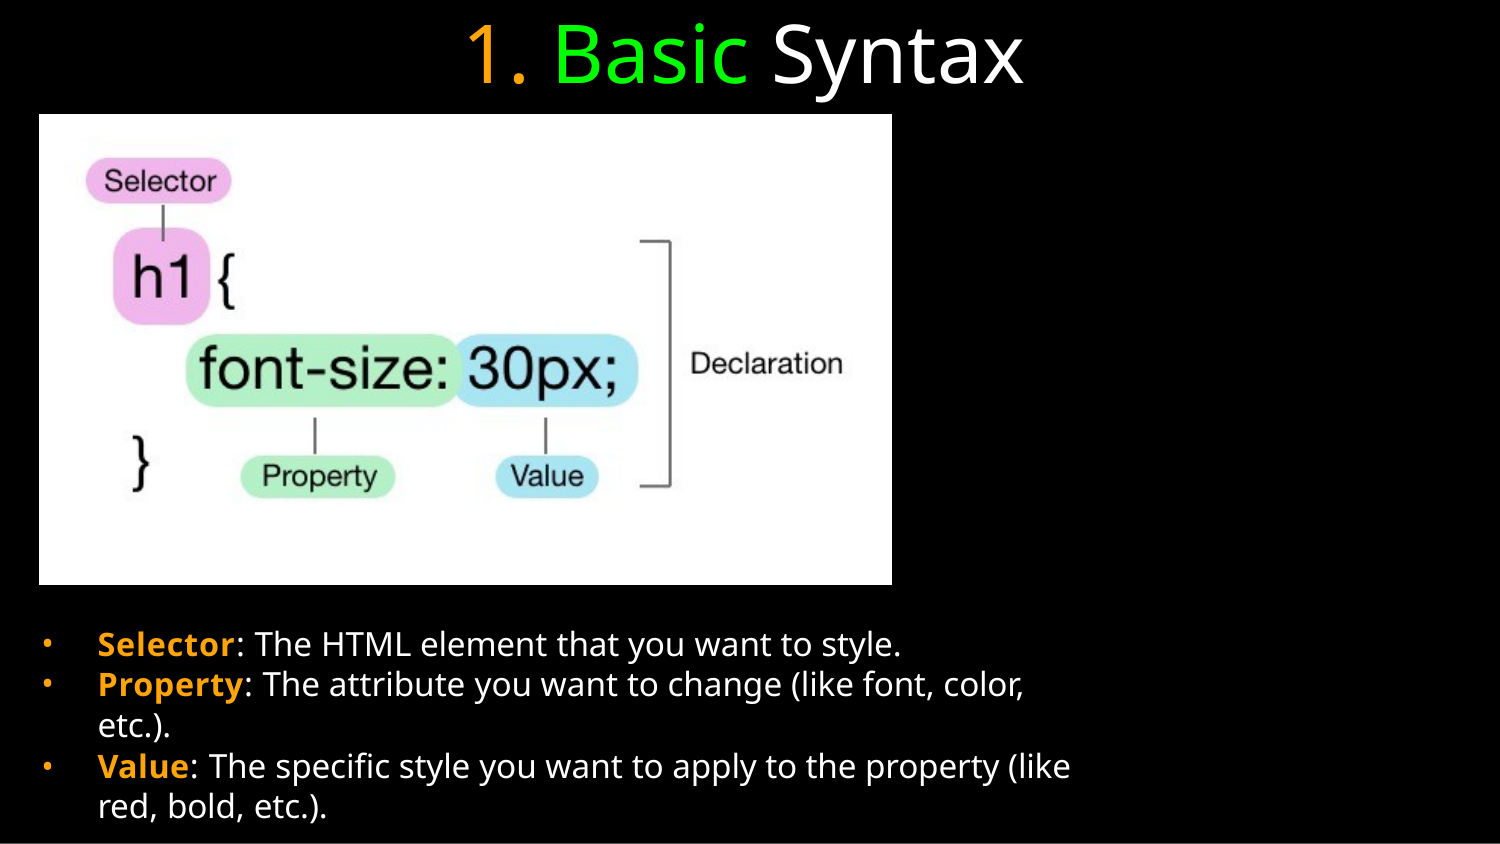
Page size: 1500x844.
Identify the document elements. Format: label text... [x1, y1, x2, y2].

picture [38, 114, 892, 585]
text_box Selector: The HTML element that you want to style. Property: The attribute you want to change (like font, color, etc.). Value: The specific style you want to apply to the property (like red, bold, etc.). [39, 621, 1092, 825]
title 1. Basic Syntax [460, 0, 1040, 144]
